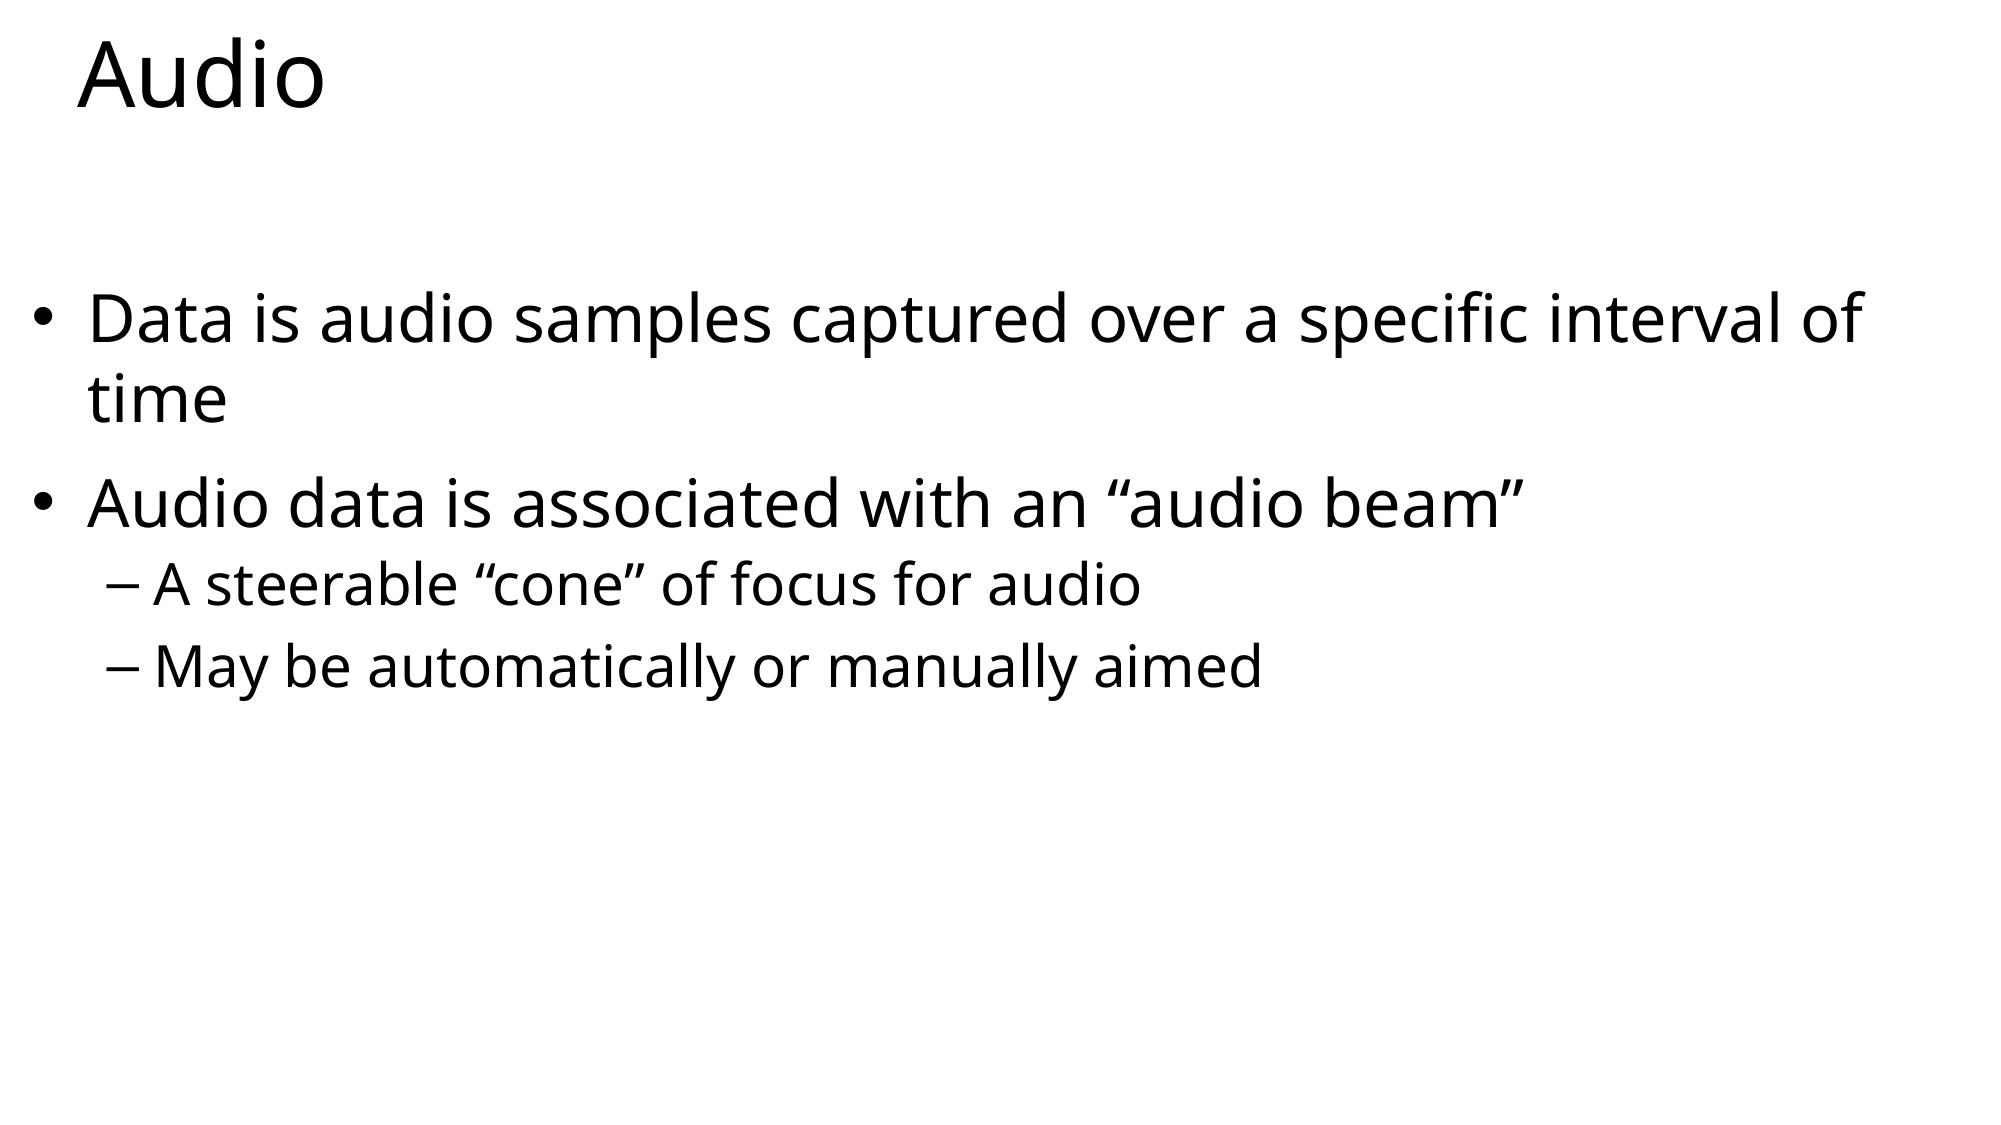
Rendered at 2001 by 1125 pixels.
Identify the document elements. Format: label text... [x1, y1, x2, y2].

title Audio [62, 29, 1953, 205]
list Data is audio samples captured over a specific interval of time Audio data is associated with an “audio beam” A steerable “cone” of focus for audio May be automatically or manually aimed [16, 268, 1956, 1078]
